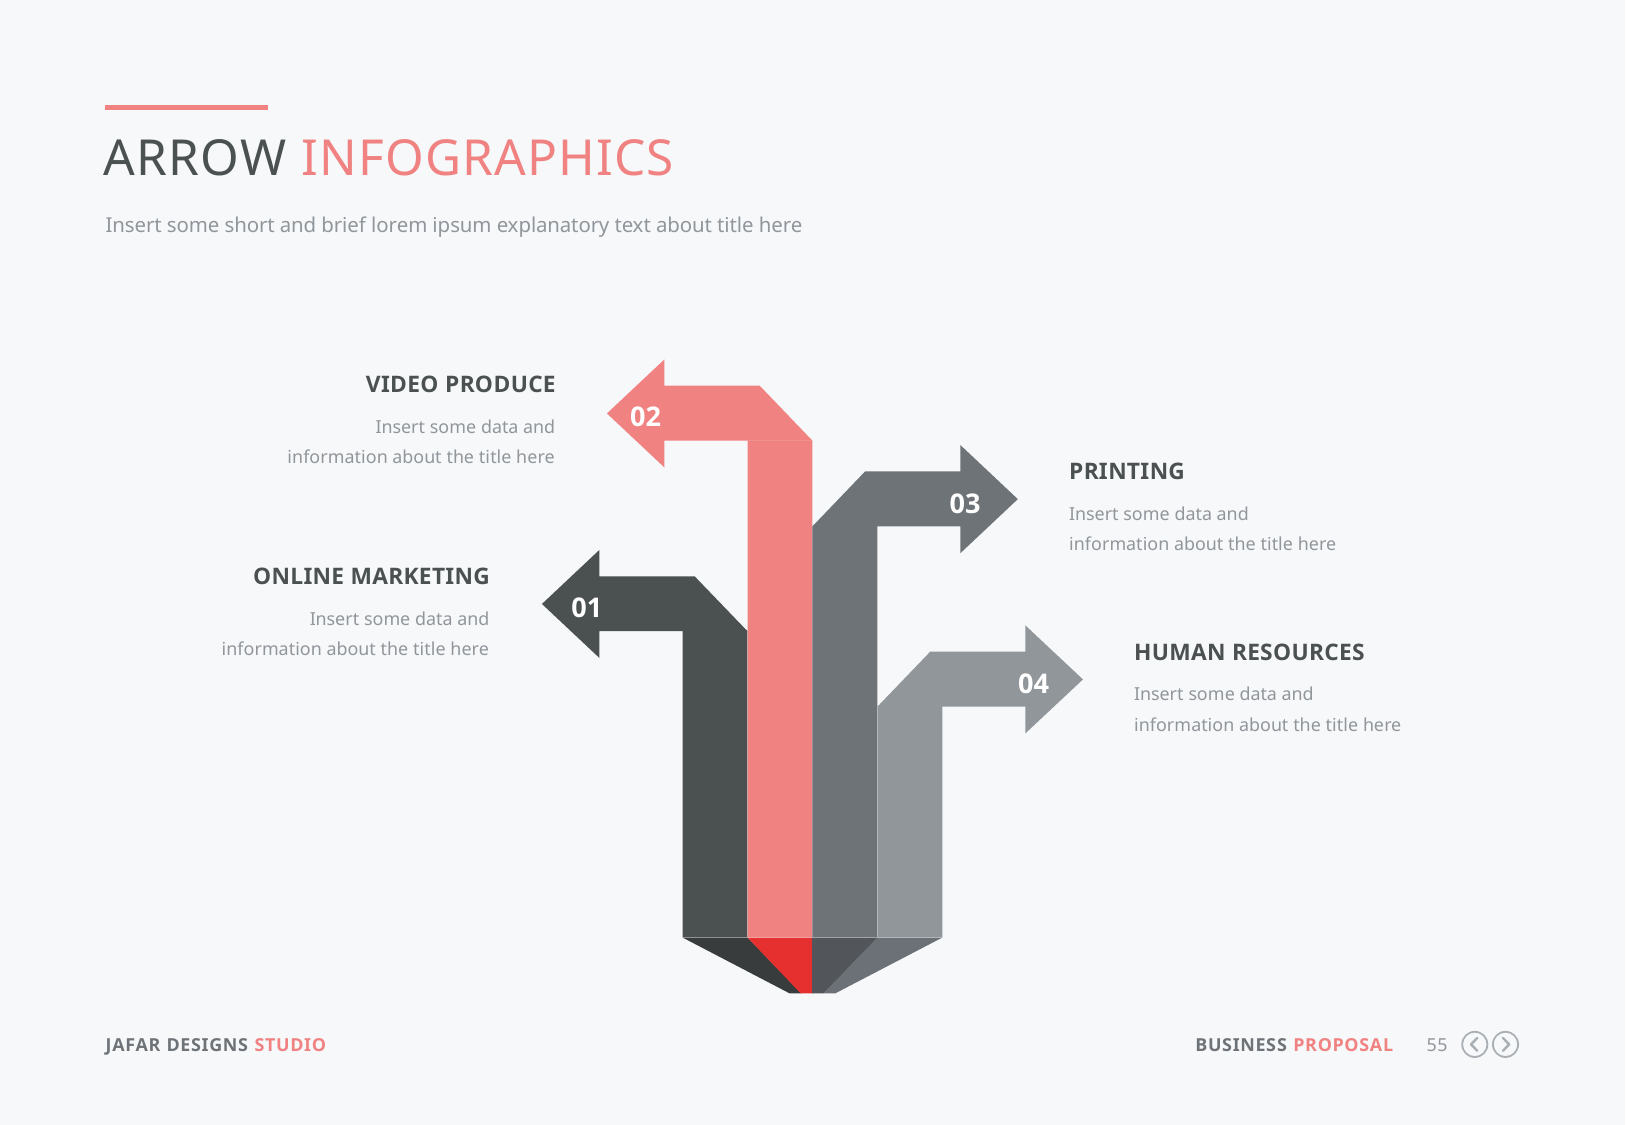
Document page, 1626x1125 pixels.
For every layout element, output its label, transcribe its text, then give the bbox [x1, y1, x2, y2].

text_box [1069, 456, 1343, 556]
text_box [812, 445, 1018, 554]
text_box [606, 401, 620, 426]
text_box 02 [620, 392, 671, 432]
list Insert some short and brief lorem ipsum explanatory text about title here [105, 209, 1519, 241]
text_box [812, 938, 875, 994]
list arrow infographics [103, 125, 1518, 188]
text_box [823, 938, 942, 994]
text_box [282, 370, 556, 469]
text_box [216, 561, 490, 661]
text_box [877, 625, 1083, 734]
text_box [1134, 637, 1408, 736]
text_box [747, 441, 813, 938]
text_box 01 [562, 584, 612, 624]
text_box [812, 527, 878, 938]
text_box [682, 632, 747, 938]
text_box [563, 549, 748, 659]
text_box [683, 938, 800, 994]
text_box [626, 359, 813, 468]
text_box 03 [940, 479, 990, 519]
text_box 04 [1008, 659, 1059, 699]
text_box [877, 707, 943, 938]
text_box [747, 938, 812, 994]
text_box [541, 585, 562, 623]
